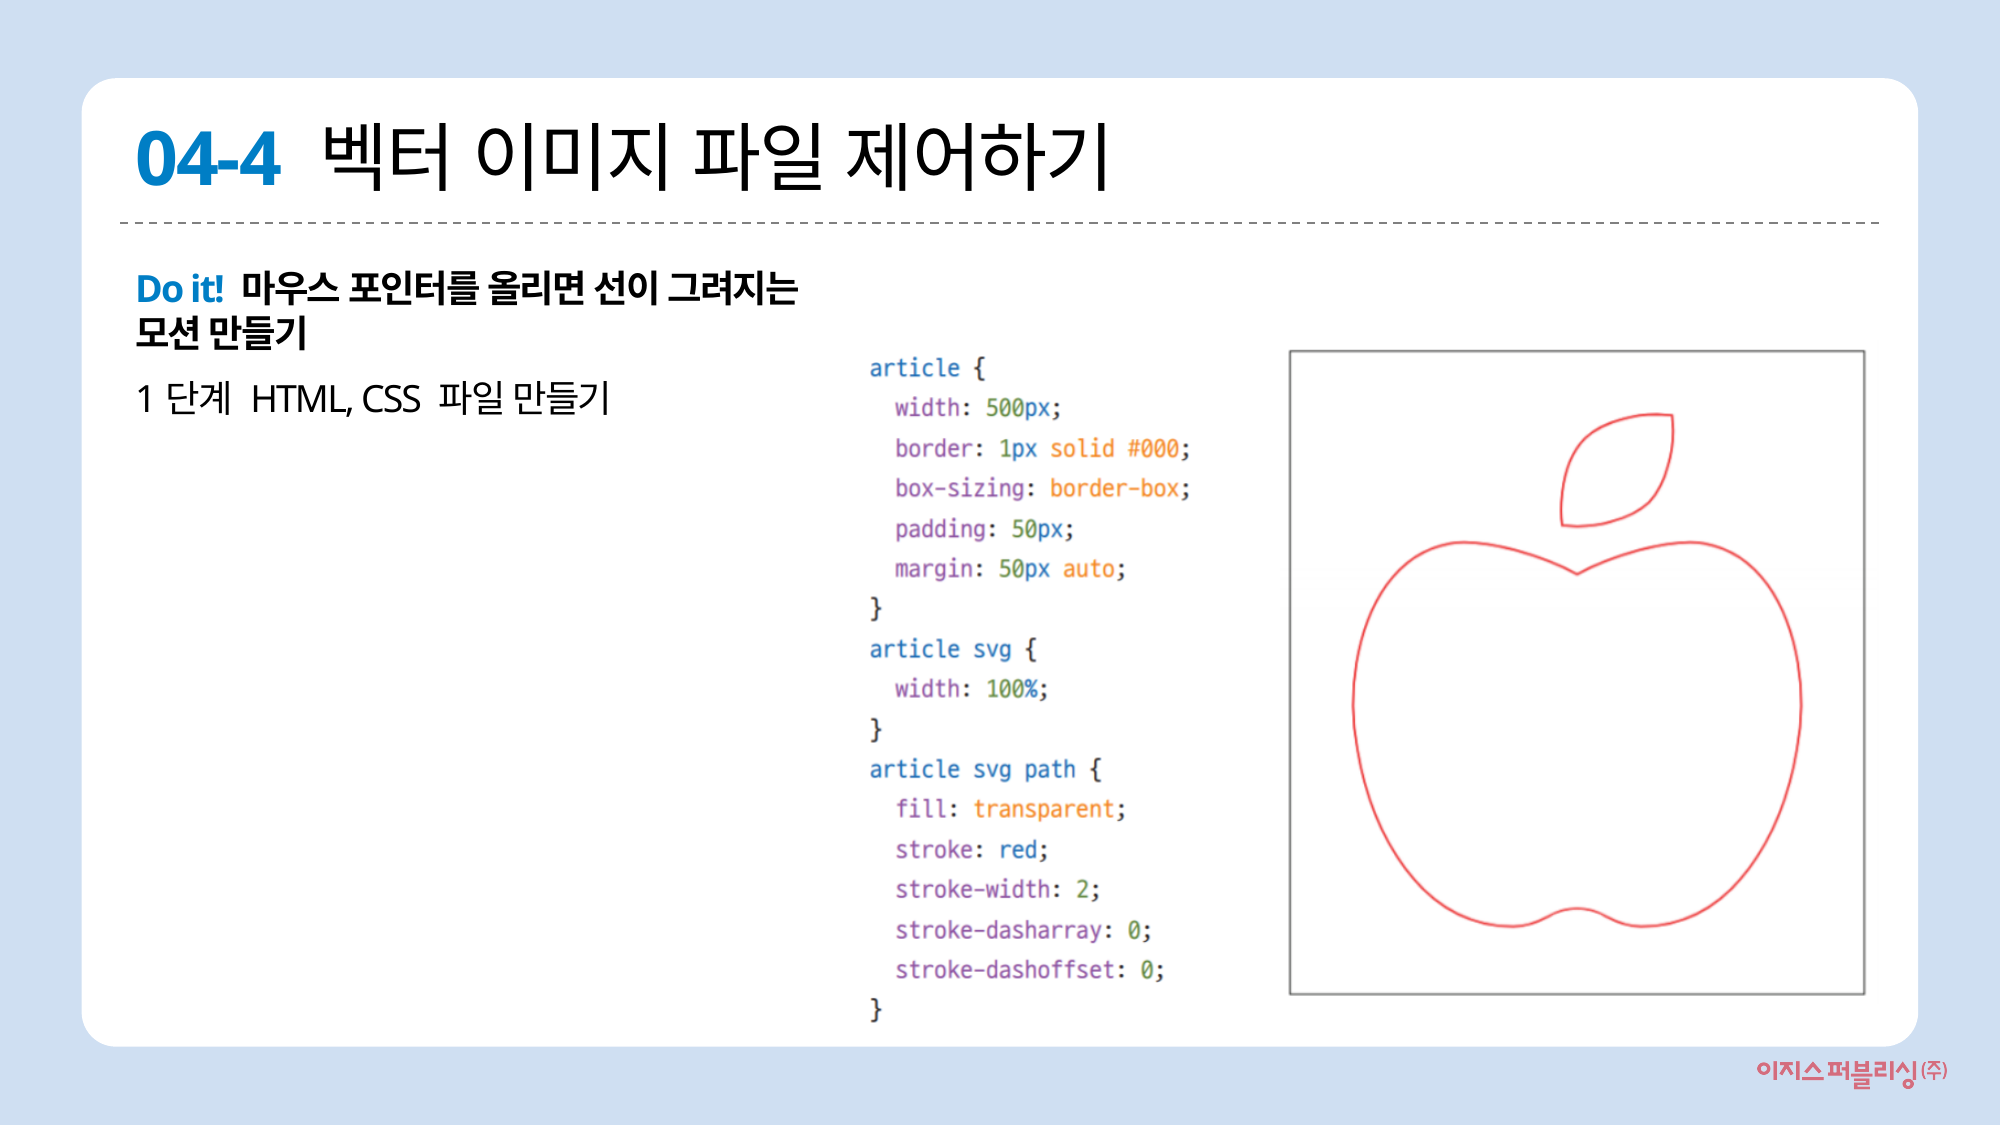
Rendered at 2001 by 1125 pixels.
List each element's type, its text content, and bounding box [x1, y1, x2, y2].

title 04-4 벡터 이미지 파일 제어하기 [120, 109, 1880, 209]
picture [858, 350, 1221, 1029]
picture [1277, 337, 1880, 1009]
list Do it! 마우스 포인터를 올리면 선이 그려지는 모션 만들기 1단계 HTML, CSS 파일 만들기 [120, 257, 845, 1009]
